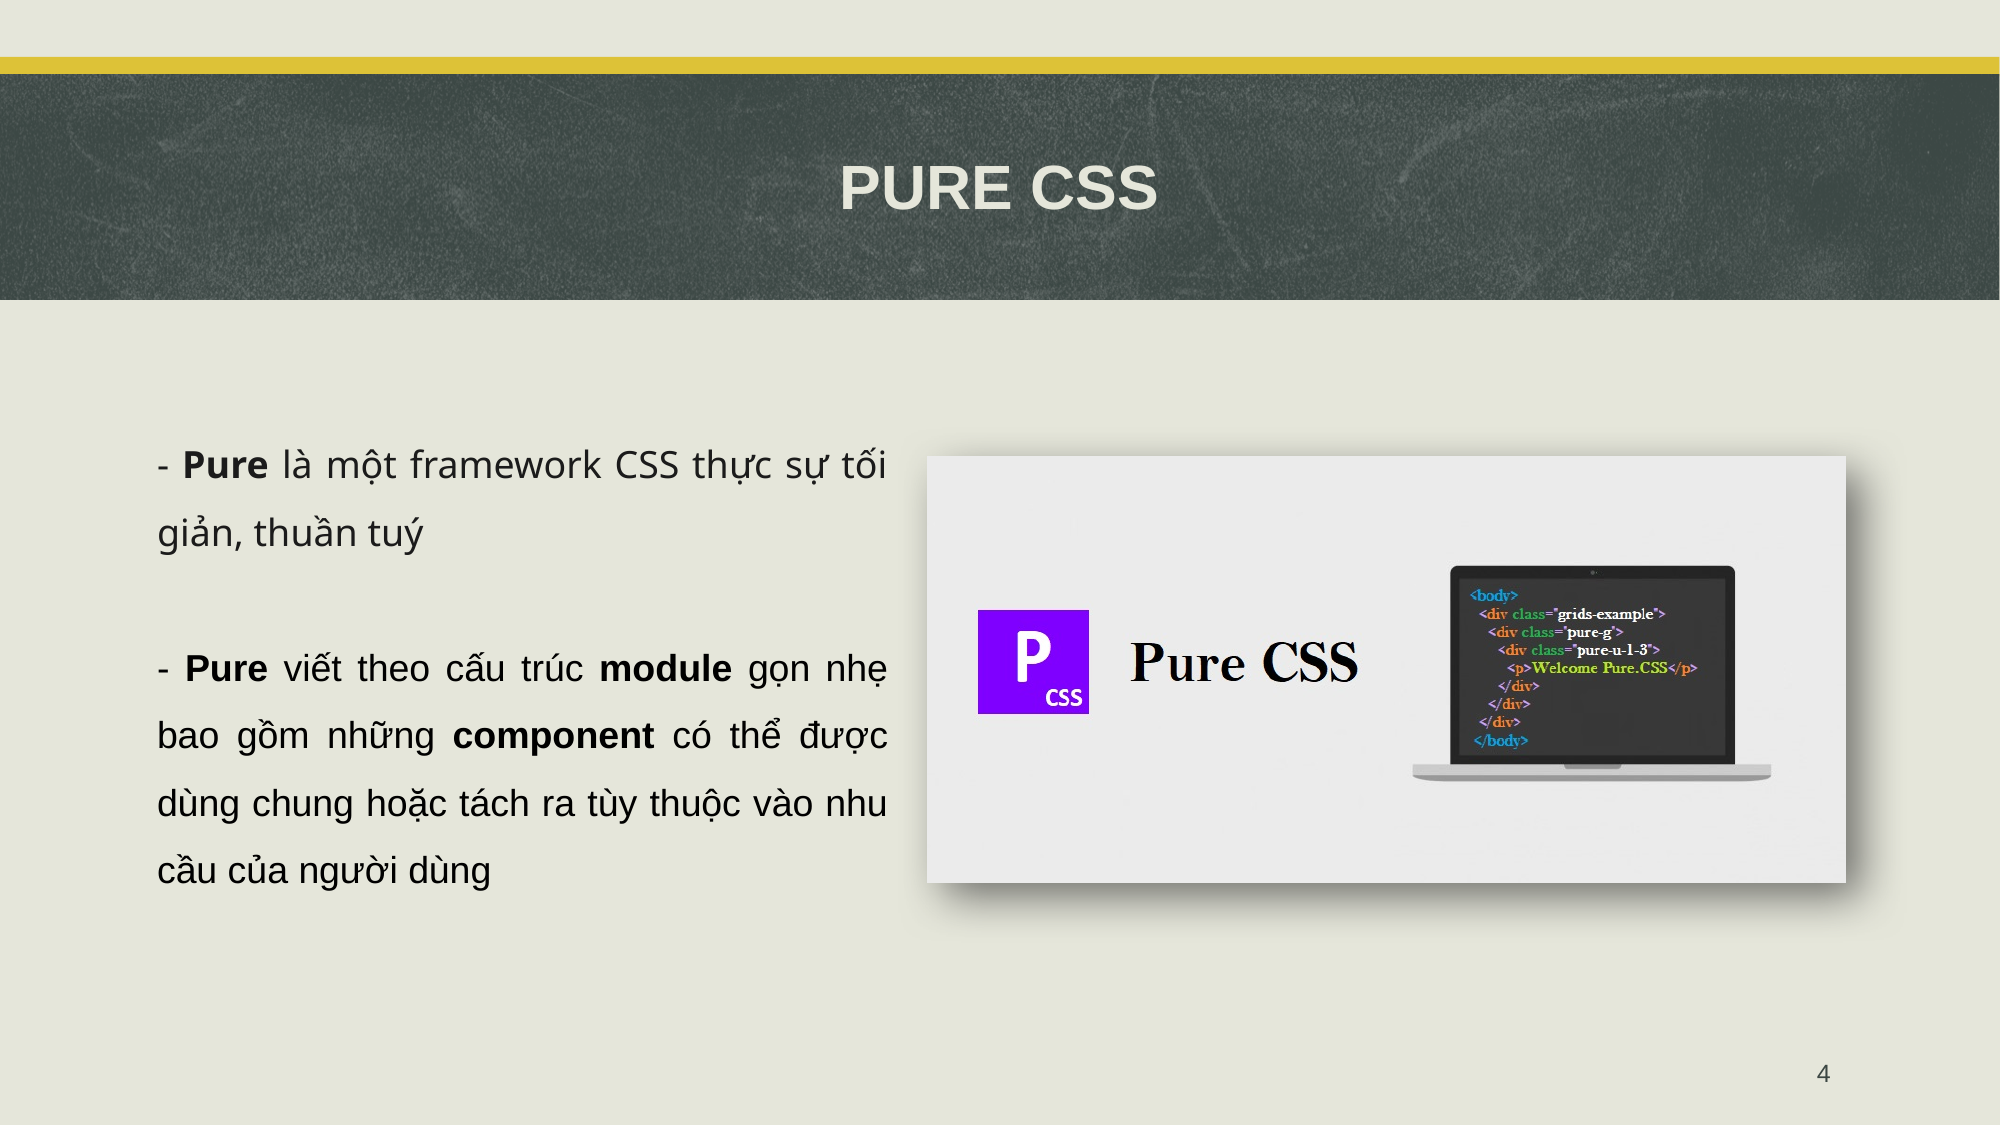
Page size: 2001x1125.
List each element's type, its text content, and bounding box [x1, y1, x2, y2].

picture [927, 456, 1846, 883]
picture [0, 74, 2000, 300]
text_box - Pure là một framework CSS thực sự tối giản, thuần tuý - Pure viết theo cấu trúc module gọn nhẹ bao gồm những component có thể được dùng chung hoặc tách ra tùy thuộc vào nhu cầu của người dùng [142, 411, 903, 899]
title PURE CSS [210, 76, 1790, 300]
slide_number 4 [1522, 1042, 1846, 1103]
